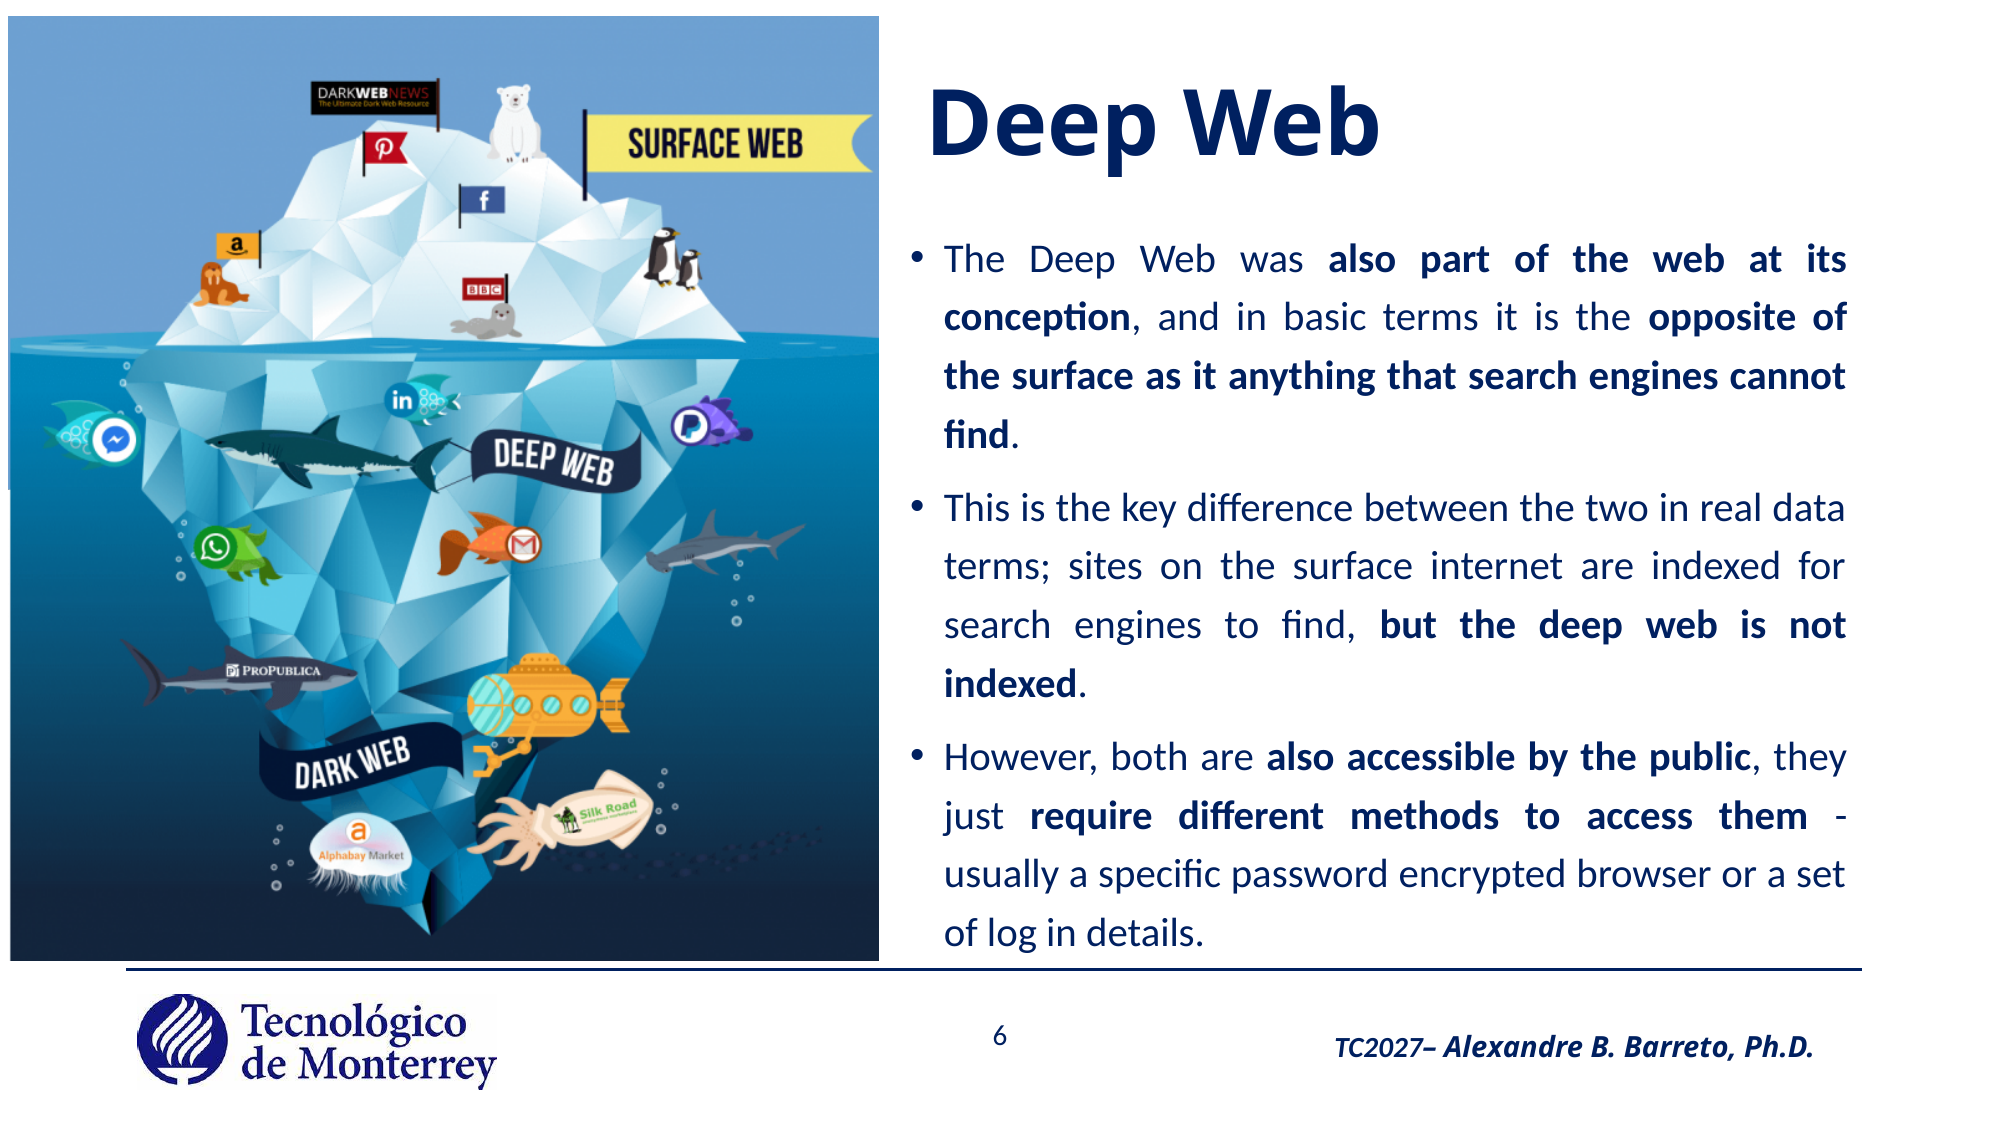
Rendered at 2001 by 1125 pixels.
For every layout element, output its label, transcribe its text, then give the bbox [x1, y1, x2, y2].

picture [137, 994, 497, 1090]
title Deep Web [910, 16, 1936, 235]
picture [747, 595, 754, 602]
list The Deep Web was also part of the web at its conception, and in basic terms it is the opposite of the surface as it anything that search engines cannot find. This is the key difference between the two in real data terms; sites on the surface internet are indexed for search engines to find, but the deep web is not indexed. However, both are also accessible by the public, they just require different methods to access them - usually a specific password encrypted browser or a set of log in details. [895, 214, 1863, 968]
picture [731, 616, 742, 627]
picture [8, 16, 879, 961]
picture [731, 599, 738, 606]
